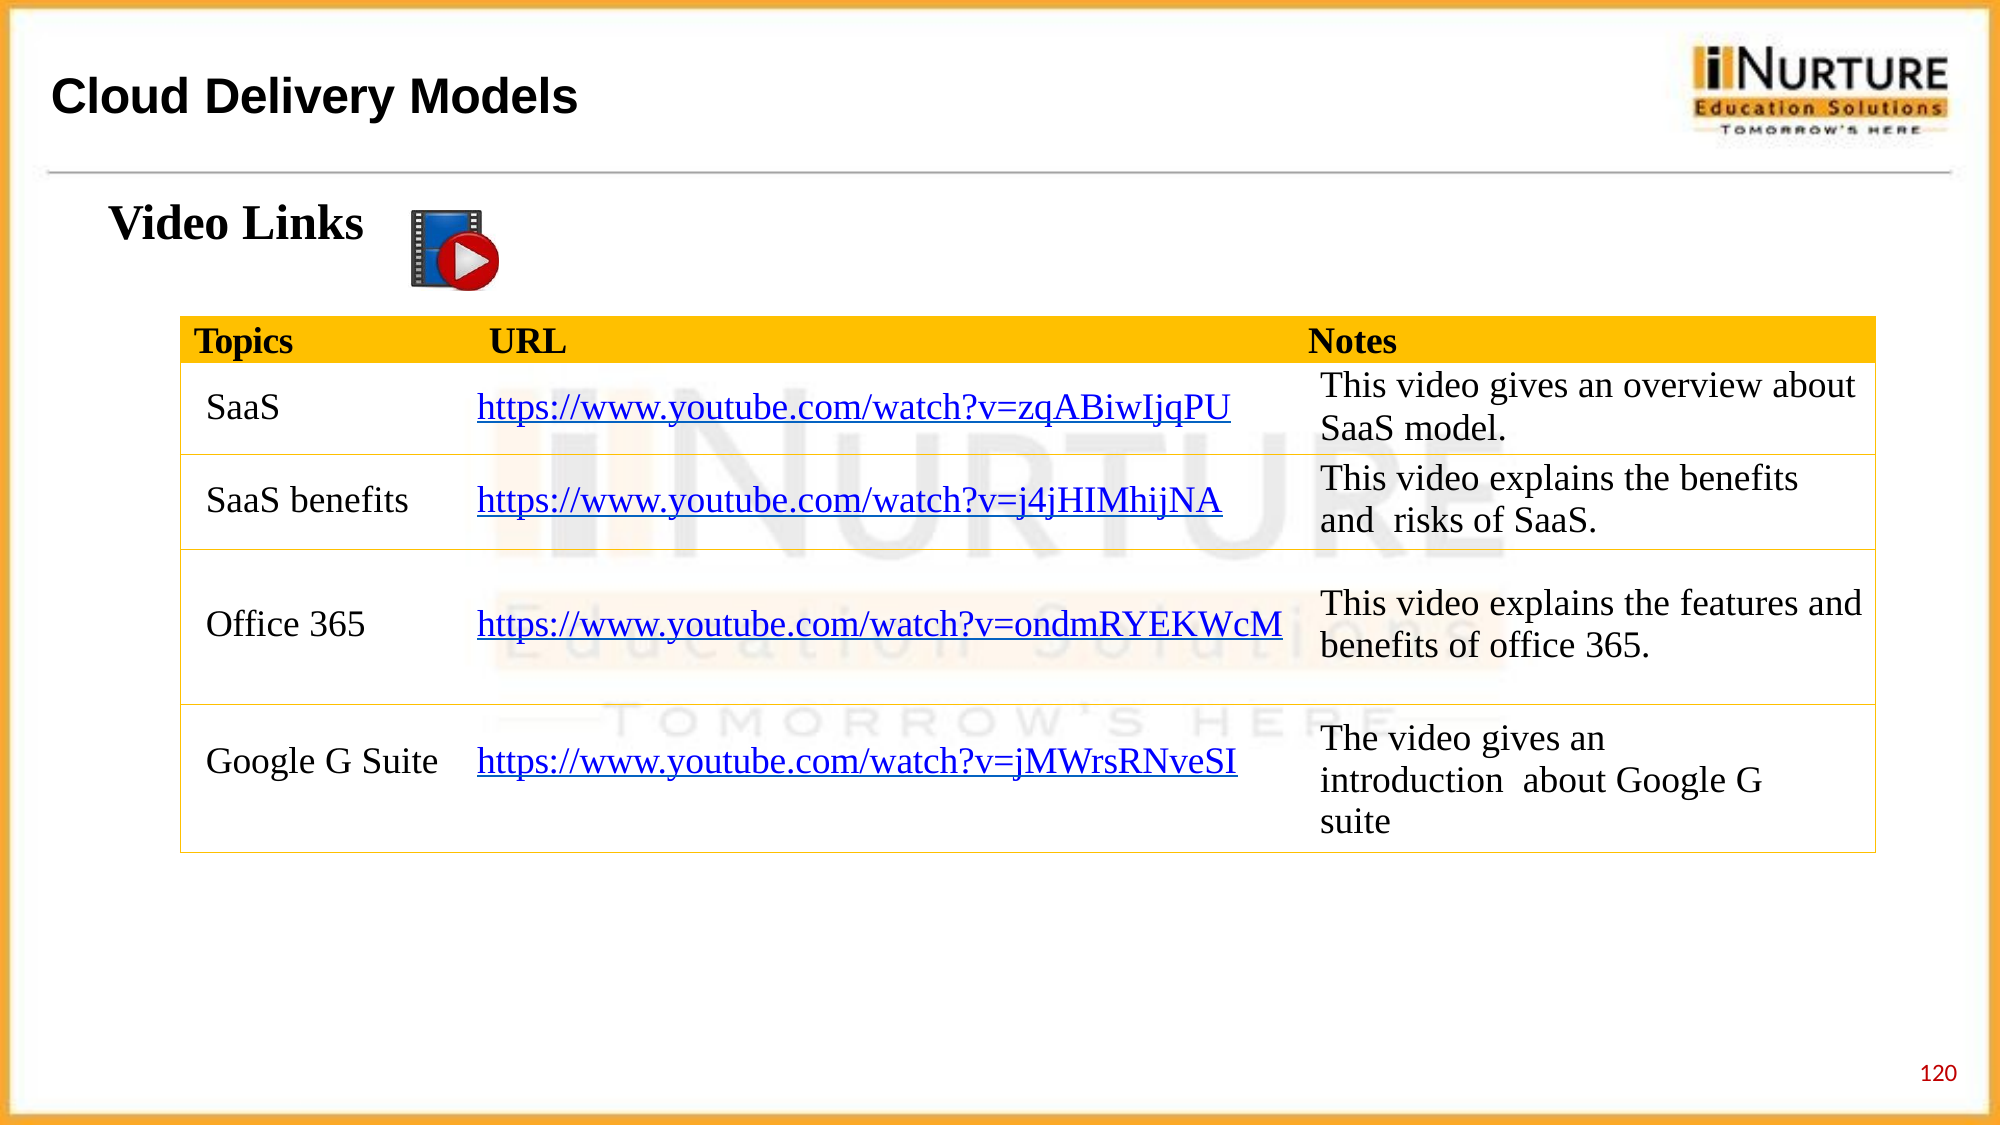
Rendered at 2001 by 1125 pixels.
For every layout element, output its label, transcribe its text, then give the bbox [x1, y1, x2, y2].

table_header Notes [1300, 316, 1876, 363]
table_cell https://www.youtube.com/watch?v=j4jHIMhijNA [458, 455, 1300, 549]
table_cell The video gives an introduction about Google G suite [1300, 705, 1875, 852]
table_cell Google G Suite [181, 705, 458, 852]
table_cell This video explains the benefits and risks of SaaS. [1300, 455, 1875, 549]
table_header Topics [180, 316, 458, 363]
table_cell https://www.youtube.com/watch?v=ondmRYEKWcM [458, 550, 1300, 704]
table_cell SaaS [181, 363, 458, 454]
table_cell SaaS benefits [181, 455, 458, 549]
table_cell https://www.youtube.com/watch?v=zqABiwIjqPU [458, 363, 1300, 454]
table_cell This video explains the features and benefits of office 365. [1300, 550, 1875, 704]
table_cell https://www.youtube.com/watch?v=jMWrsRNveSI [458, 705, 1300, 852]
table_header URL [458, 316, 1300, 363]
title Cloud Delivery Models [48, 61, 581, 251]
text_box 119 [1913, 1060, 1964, 1087]
picture [0, 0, 2000, 1125]
text_box Video Links [105, 187, 369, 250]
table_cell This video gives an overview about SaaS model. [1300, 363, 1875, 454]
table_cell Office 365 [181, 550, 458, 704]
